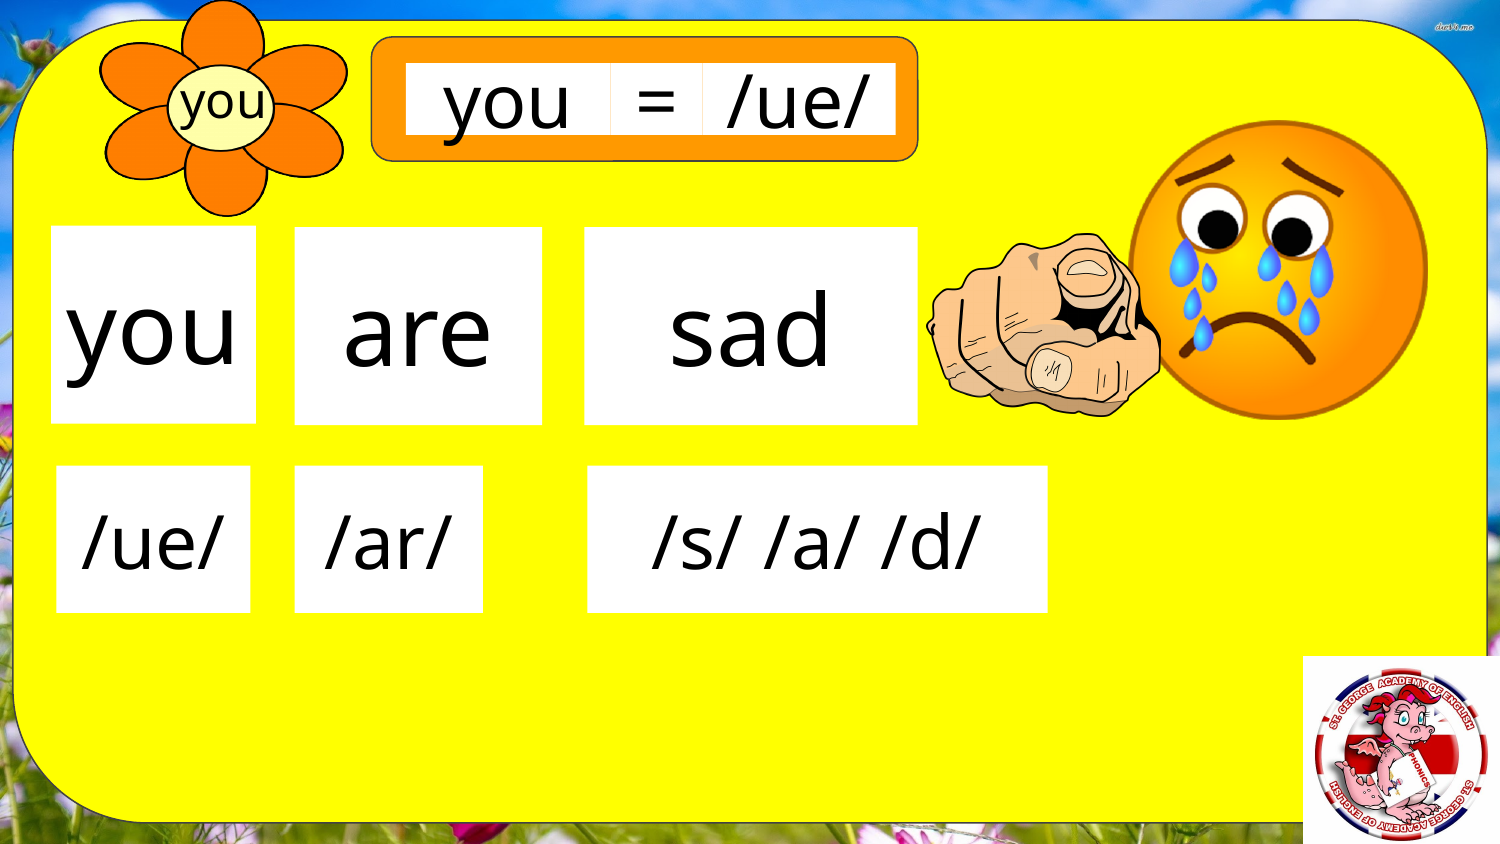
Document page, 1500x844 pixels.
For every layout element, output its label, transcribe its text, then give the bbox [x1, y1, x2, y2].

text_box /ar/ [294, 465, 483, 613]
text_box /s/ /a/ /d/ [587, 465, 1048, 613]
text_box = [610, 63, 703, 135]
text_box [12, 20, 1488, 823]
picture [0, 0, 1500, 844]
text_box you [405, 63, 610, 135]
text_box /ue/ [56, 465, 251, 613]
text_box sad [584, 227, 918, 426]
text_box are [294, 227, 543, 426]
text_box you [51, 225, 256, 424]
text_box /ue/ [703, 63, 896, 135]
text_box [371, 36, 918, 162]
picture [926, 119, 1428, 420]
